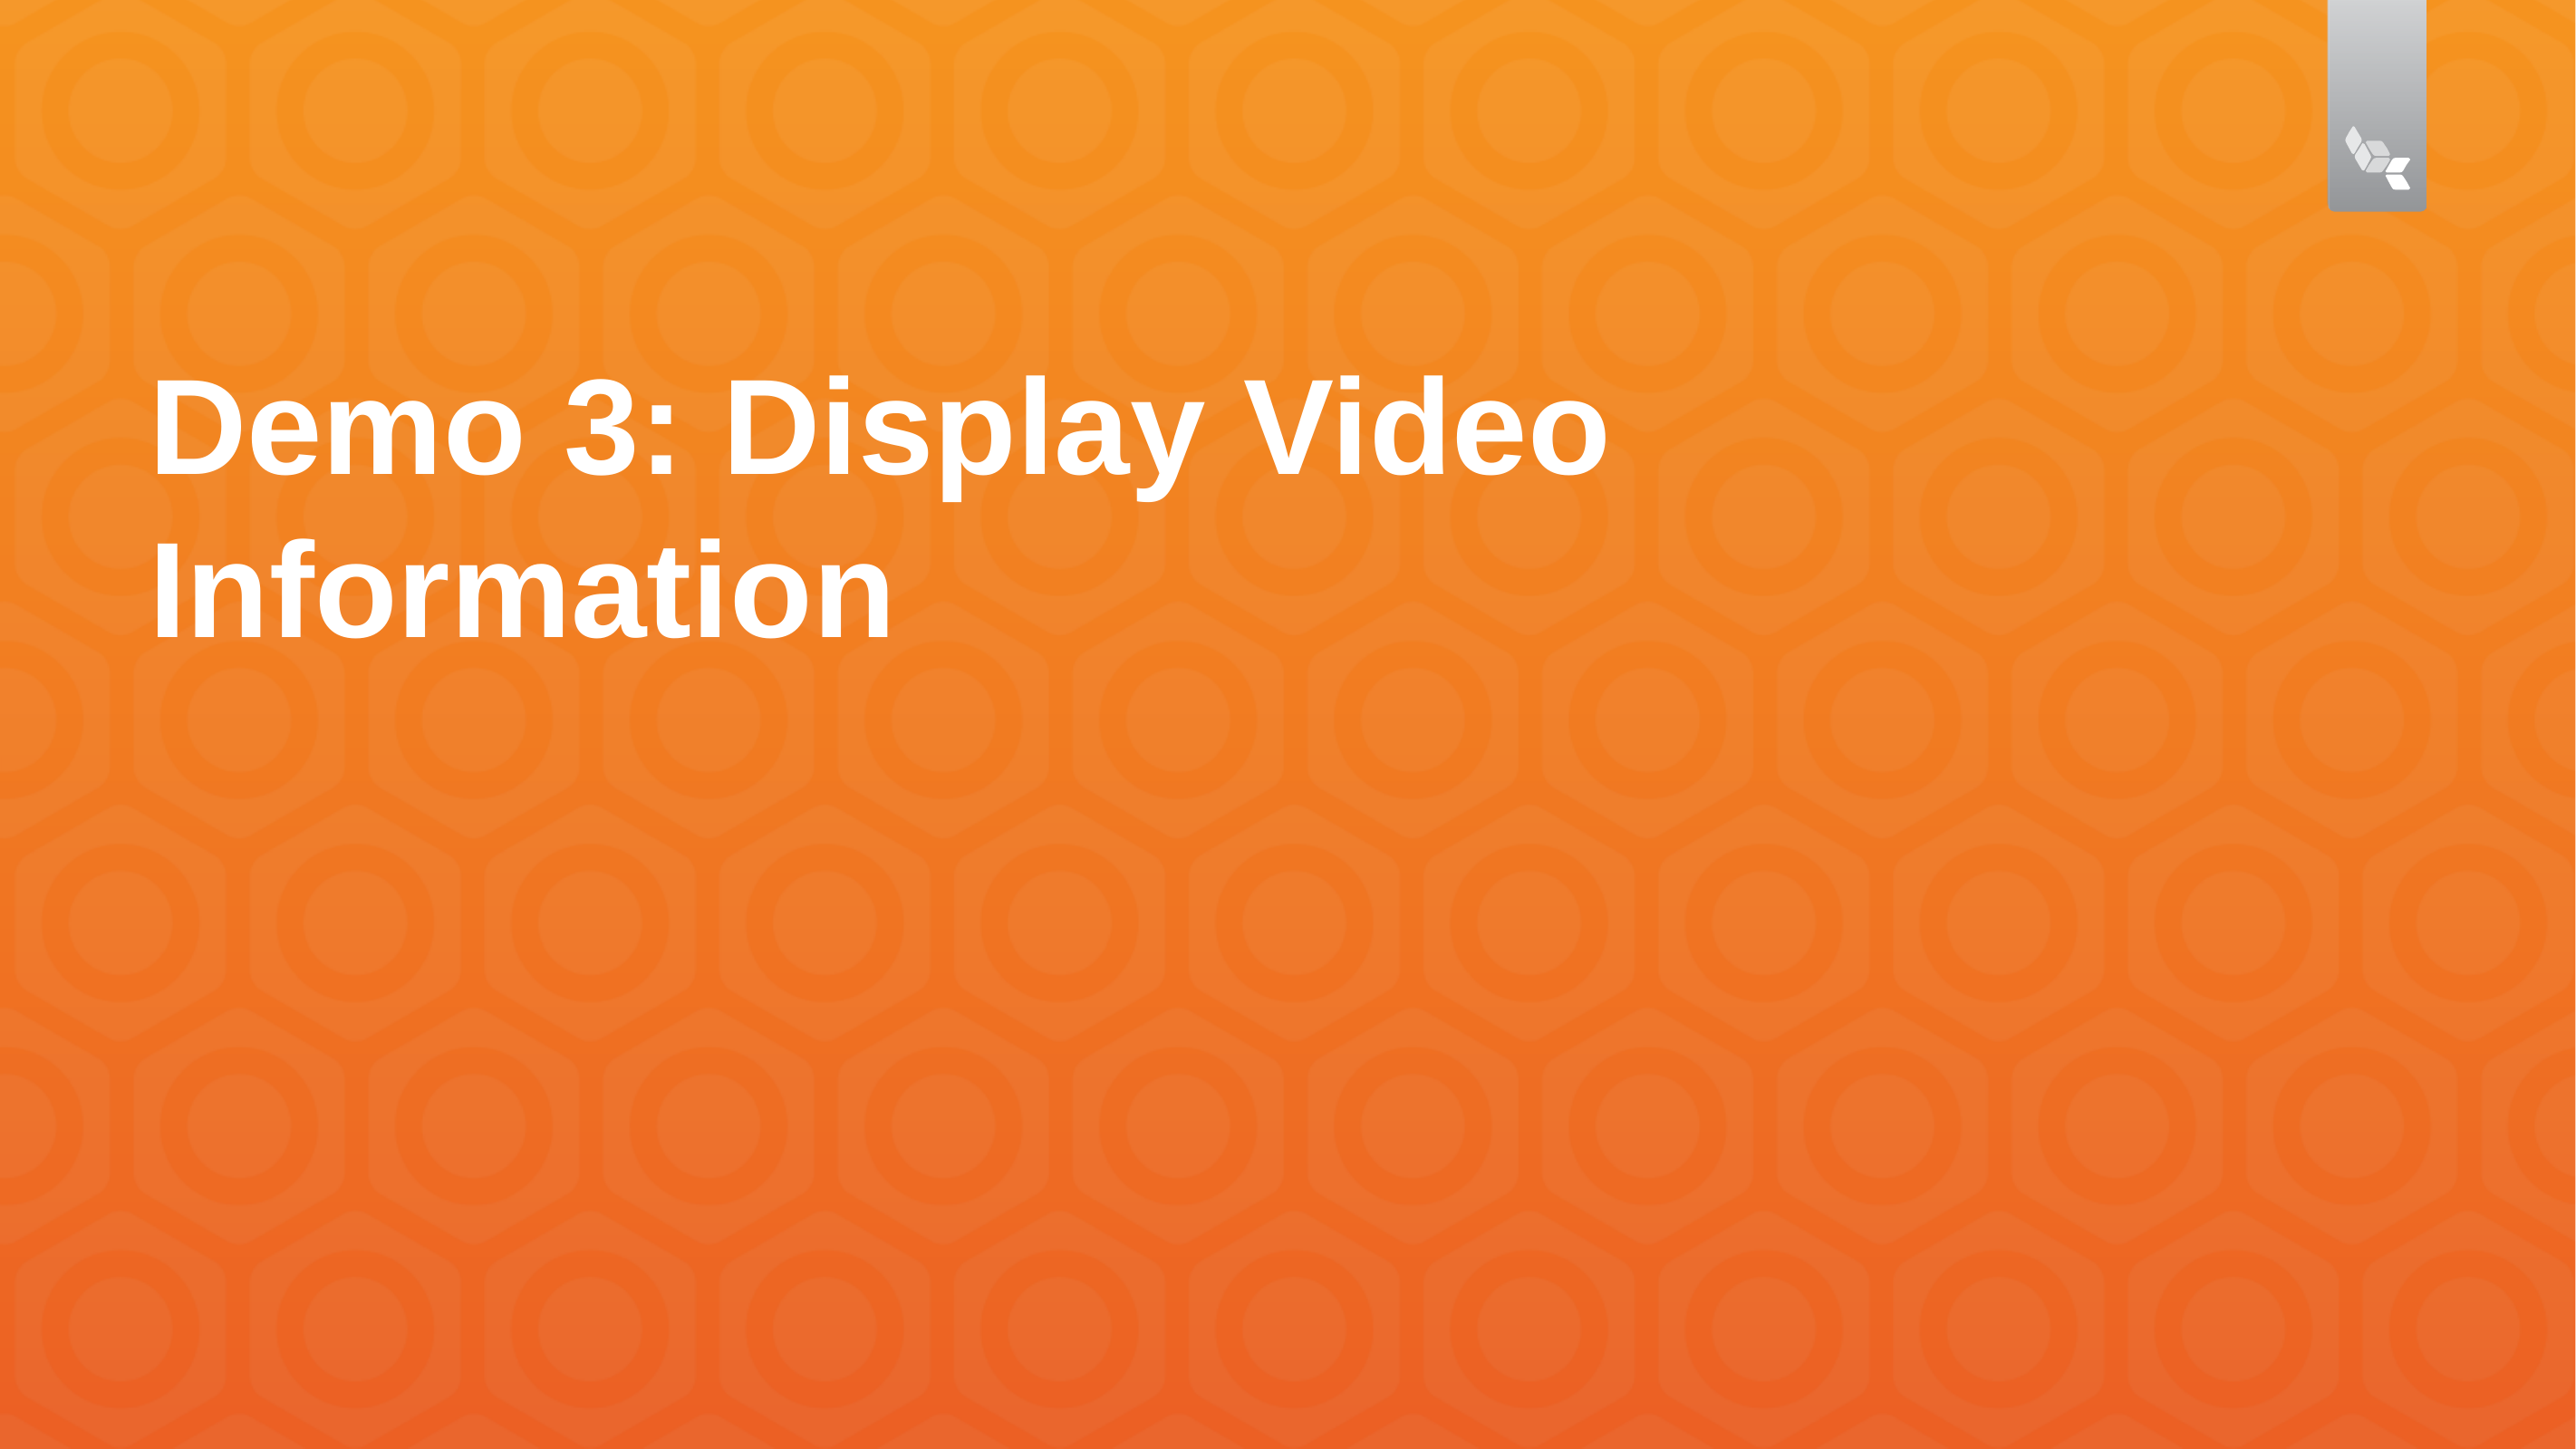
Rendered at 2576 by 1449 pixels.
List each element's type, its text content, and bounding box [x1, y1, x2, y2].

title Demo 3: Display Video Information [125, 223, 2181, 781]
picture [0, 0, 2576, 1449]
